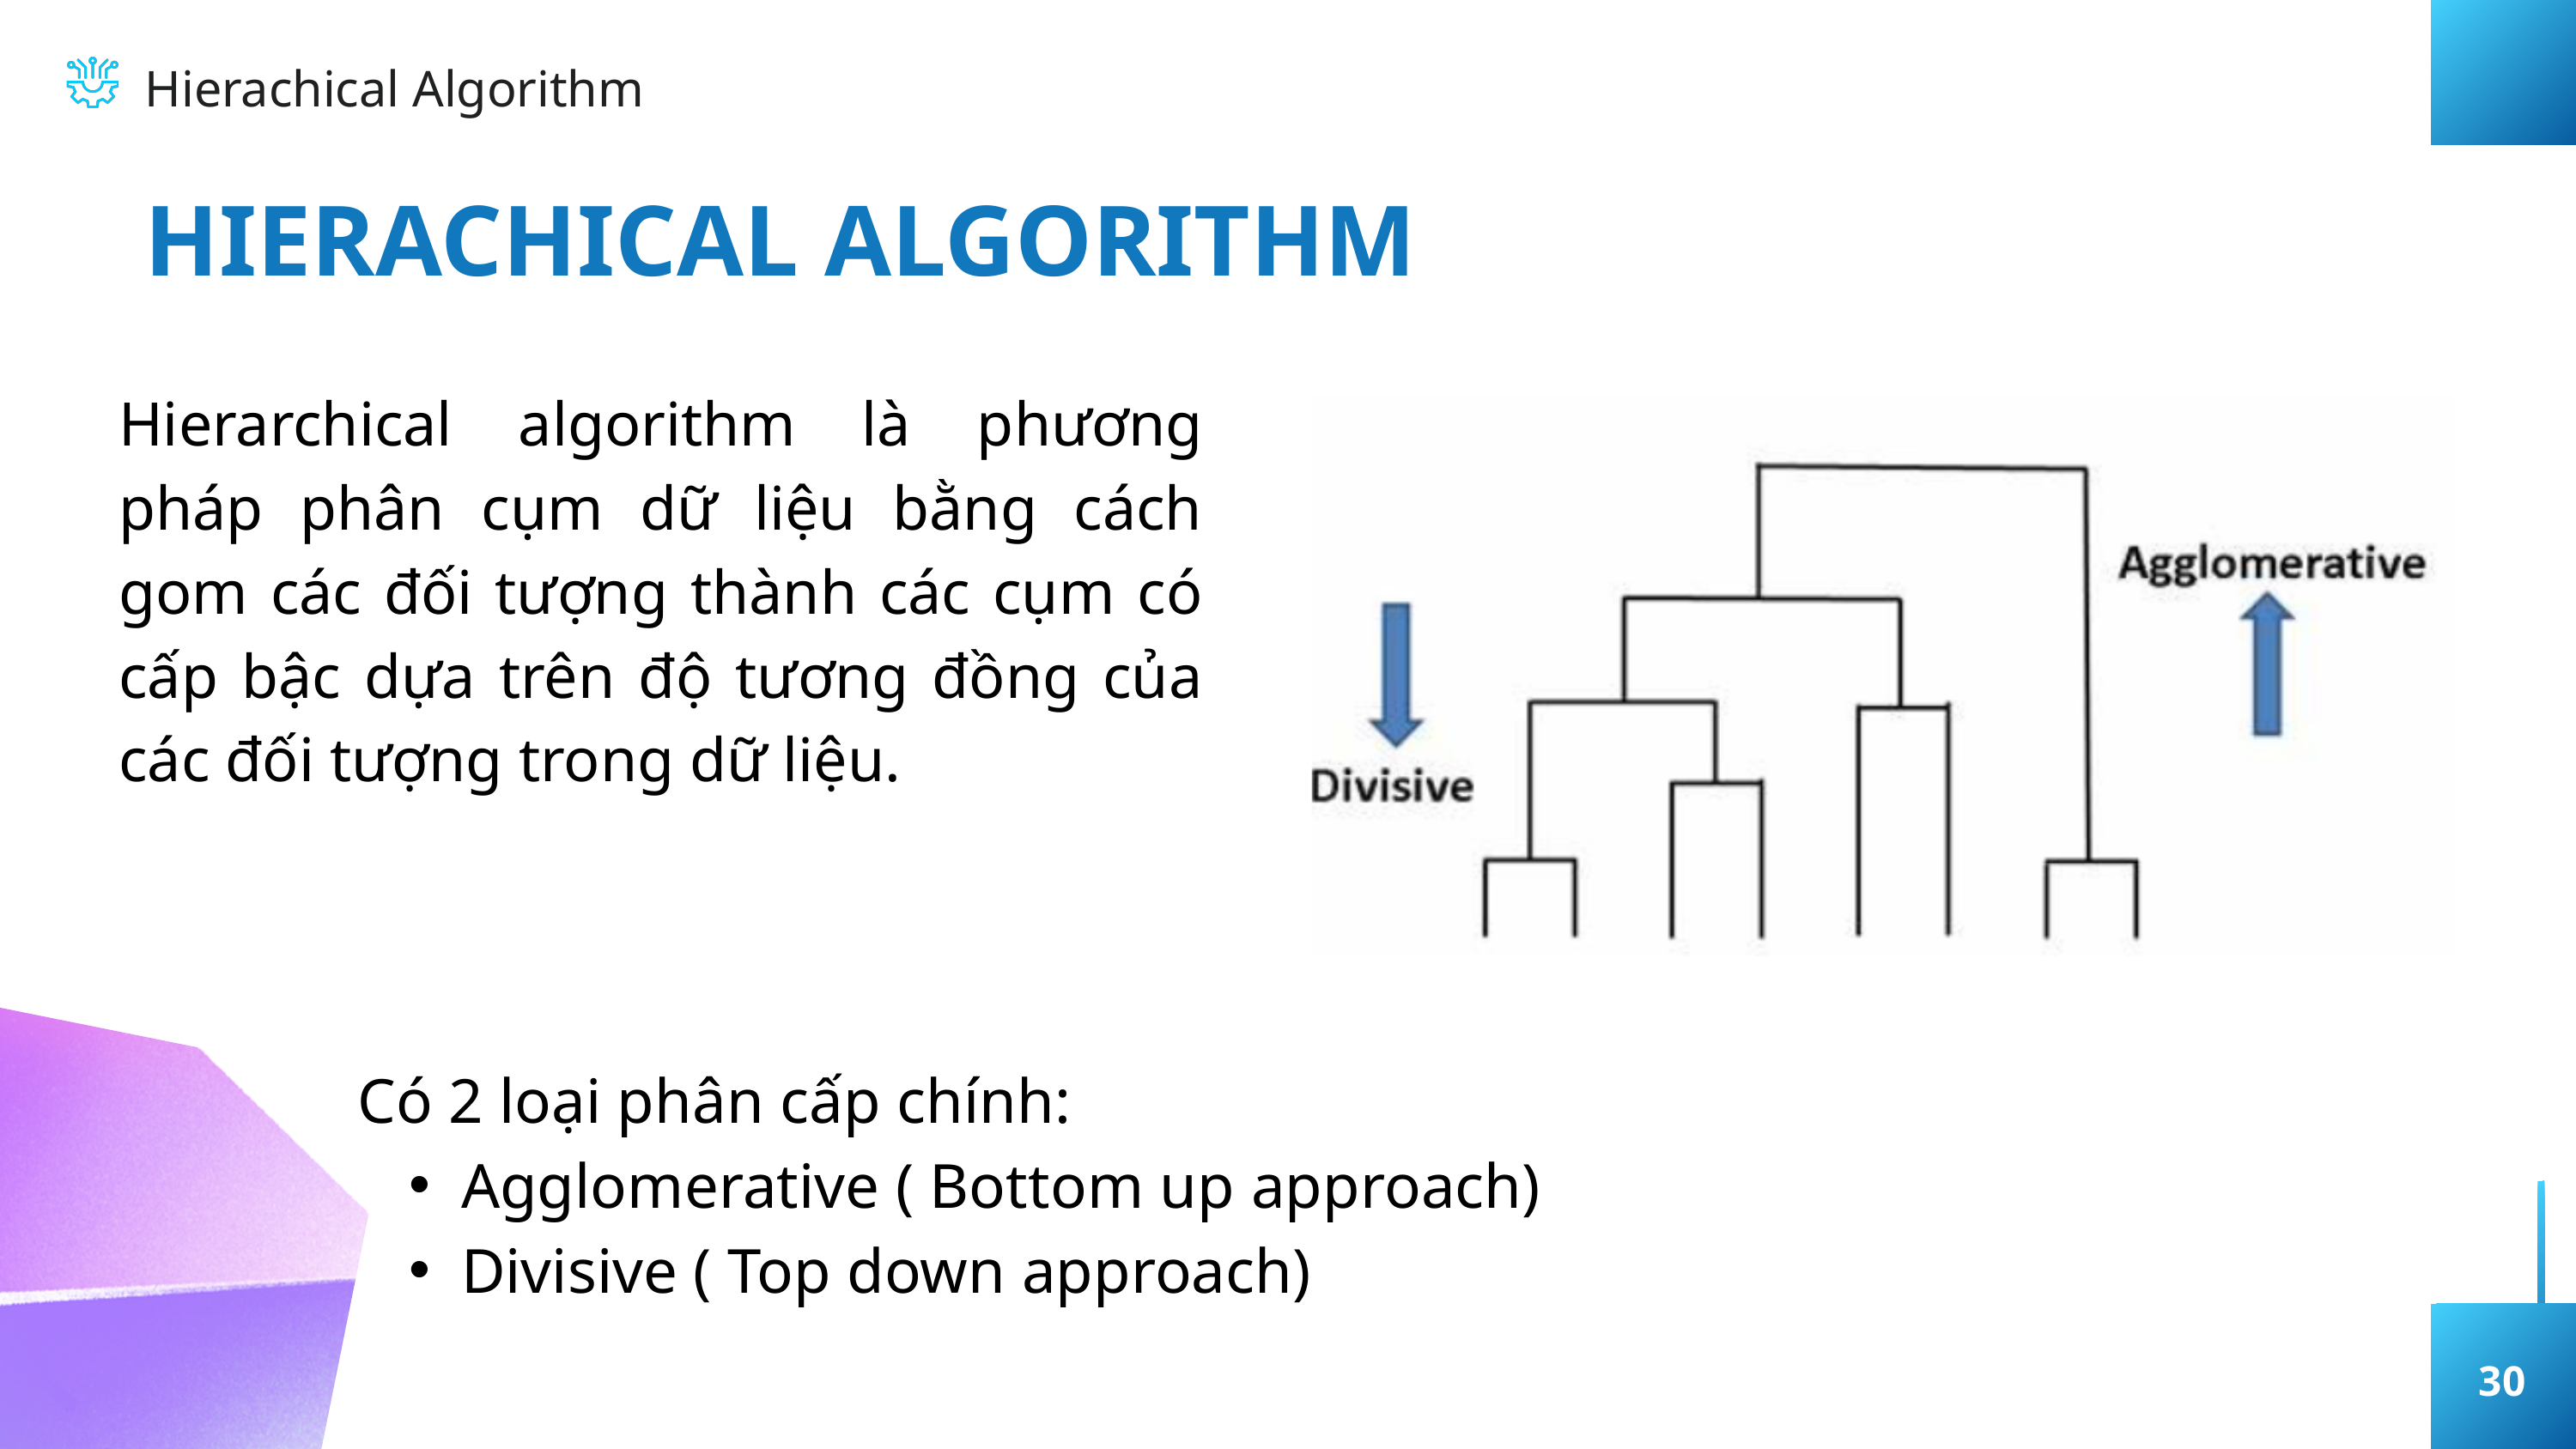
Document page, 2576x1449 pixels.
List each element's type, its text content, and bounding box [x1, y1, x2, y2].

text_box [2430, 1303, 2576, 1449]
text_box Hierachical Algorithm [144, 47, 1230, 118]
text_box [2430, 0, 2576, 145]
text_box Hierarchical algorithm là phương pháp phân cụm dữ liệu bằng cách gom các đối tượng thành các cụm có cấp bậc dựa trên độ tương đồng của các đối tượng trong dữ liệu. [118, 373, 1204, 794]
text_box [0, 1007, 357, 1449]
text_box HIERACHICAL ALGORITHM [144, 159, 1489, 295]
text_box [1311, 396, 2455, 956]
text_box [2537, 1180, 2545, 1302]
text_box [66, 57, 119, 108]
text_box Có 2 loại phân cấp chính: Agglomerative ( Bottom up approach) Divisive ( Top down approach) [357, 1049, 1571, 1306]
